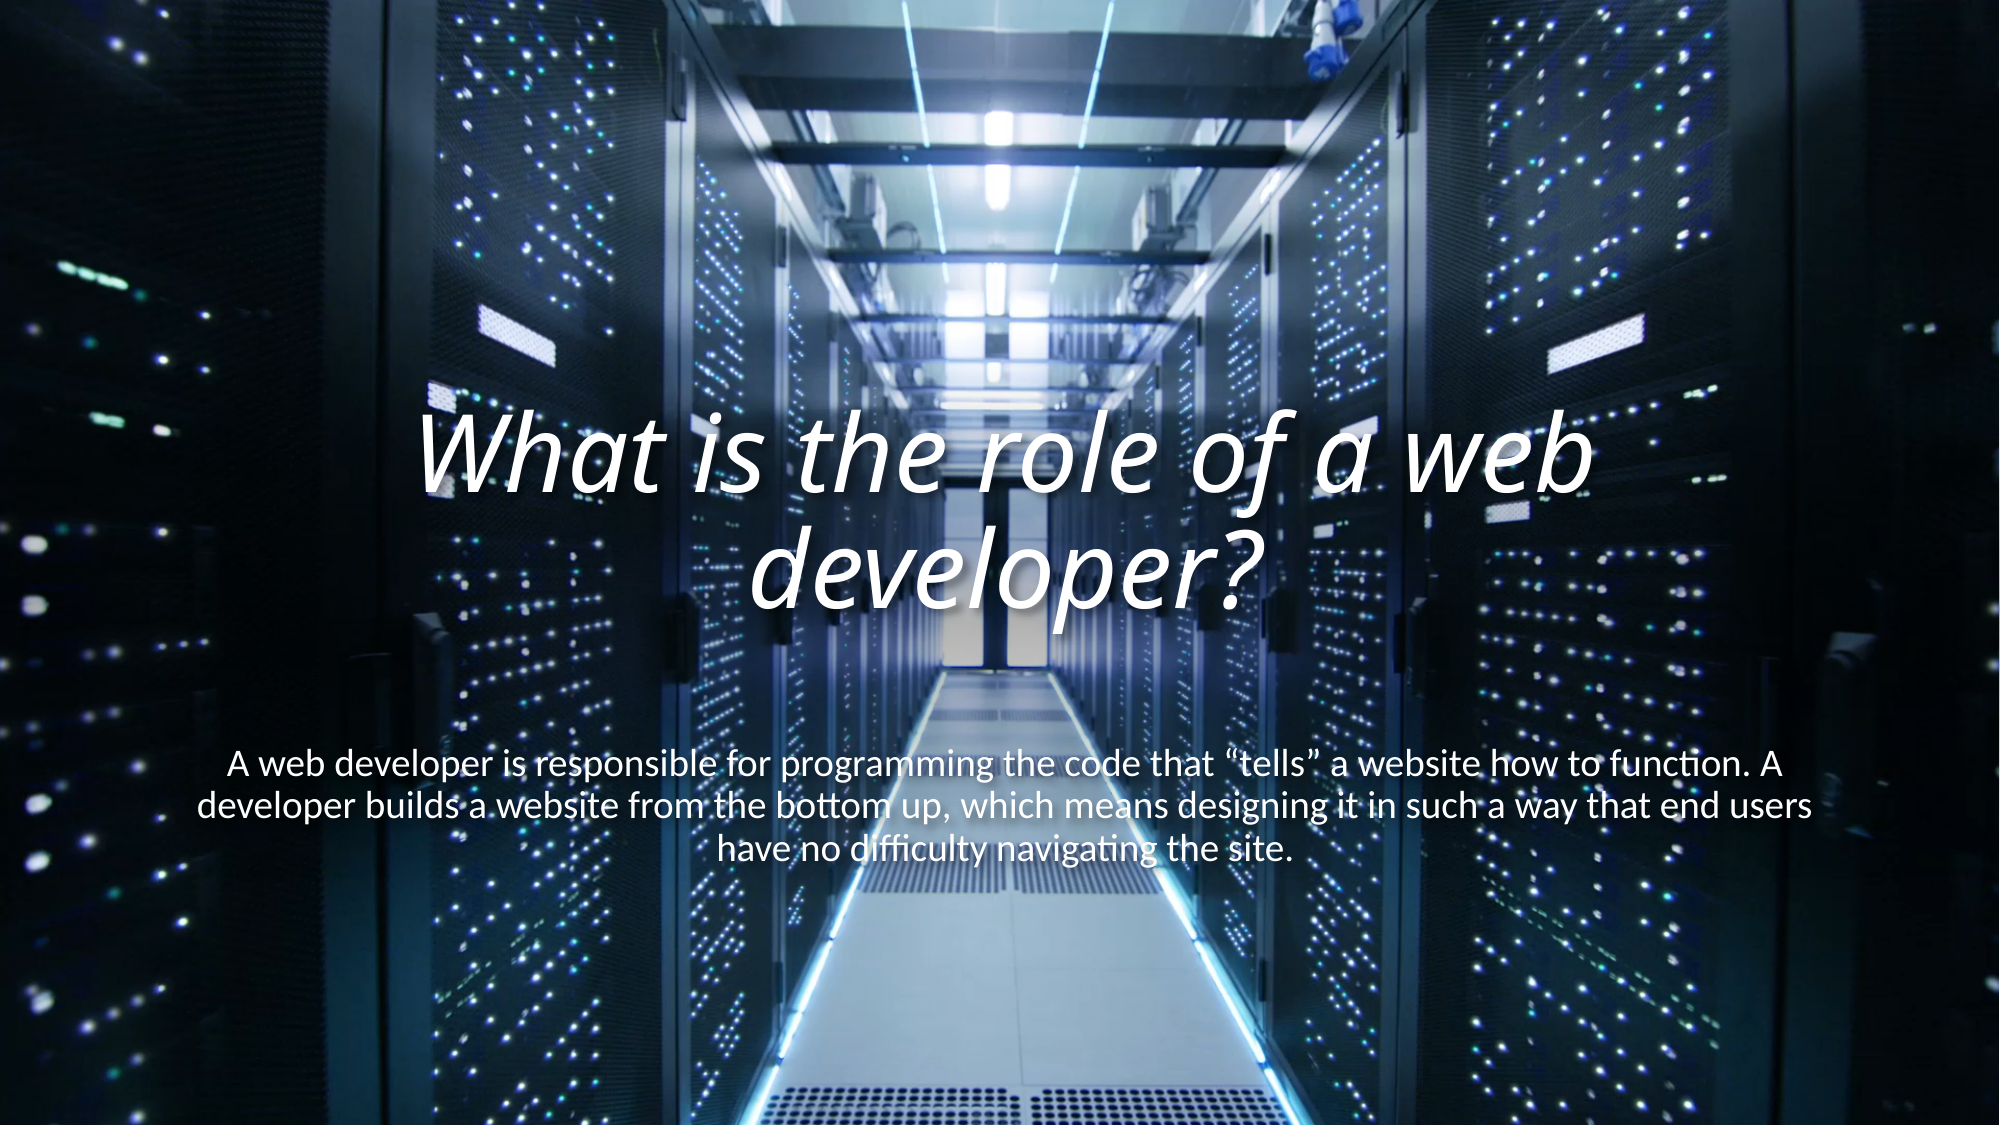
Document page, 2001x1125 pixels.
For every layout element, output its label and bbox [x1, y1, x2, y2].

text_box [0, 0, 2000, 1125]
